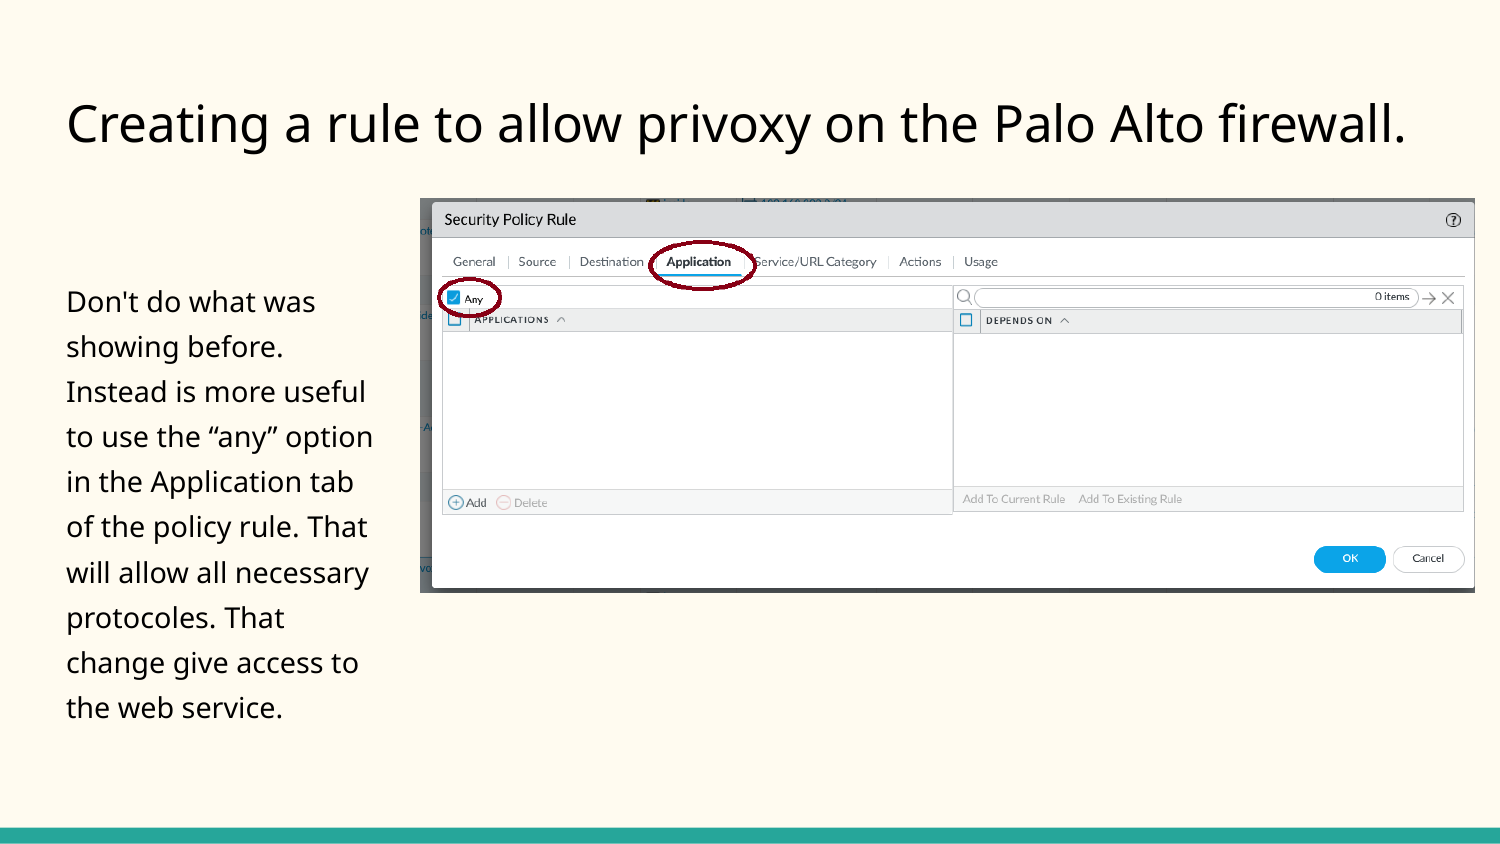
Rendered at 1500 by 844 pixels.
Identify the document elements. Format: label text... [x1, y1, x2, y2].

list Don't do what was showing before. Instead is more useful to use the “any” option in the Application tab of the policy rule. That will allow all necessary protocoles. That change give access to the web service. [51, 260, 396, 750]
picture [420, 198, 1476, 593]
title Creating a rule to allow privoxy on the Palo Alto firewall. [51, 72, 1449, 174]
